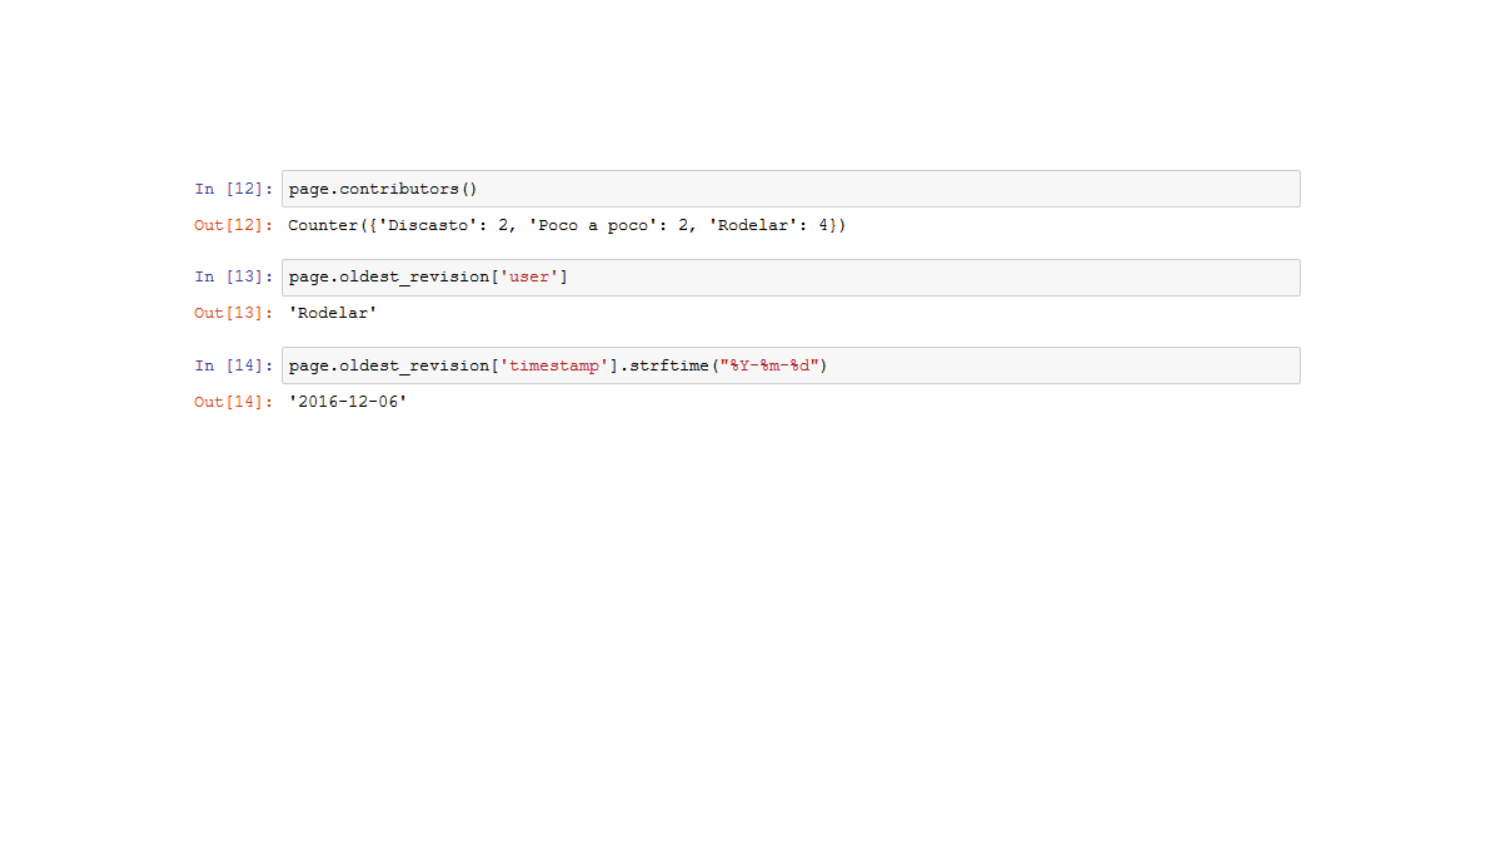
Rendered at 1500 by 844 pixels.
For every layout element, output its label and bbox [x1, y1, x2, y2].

picture [188, 160, 1312, 423]
